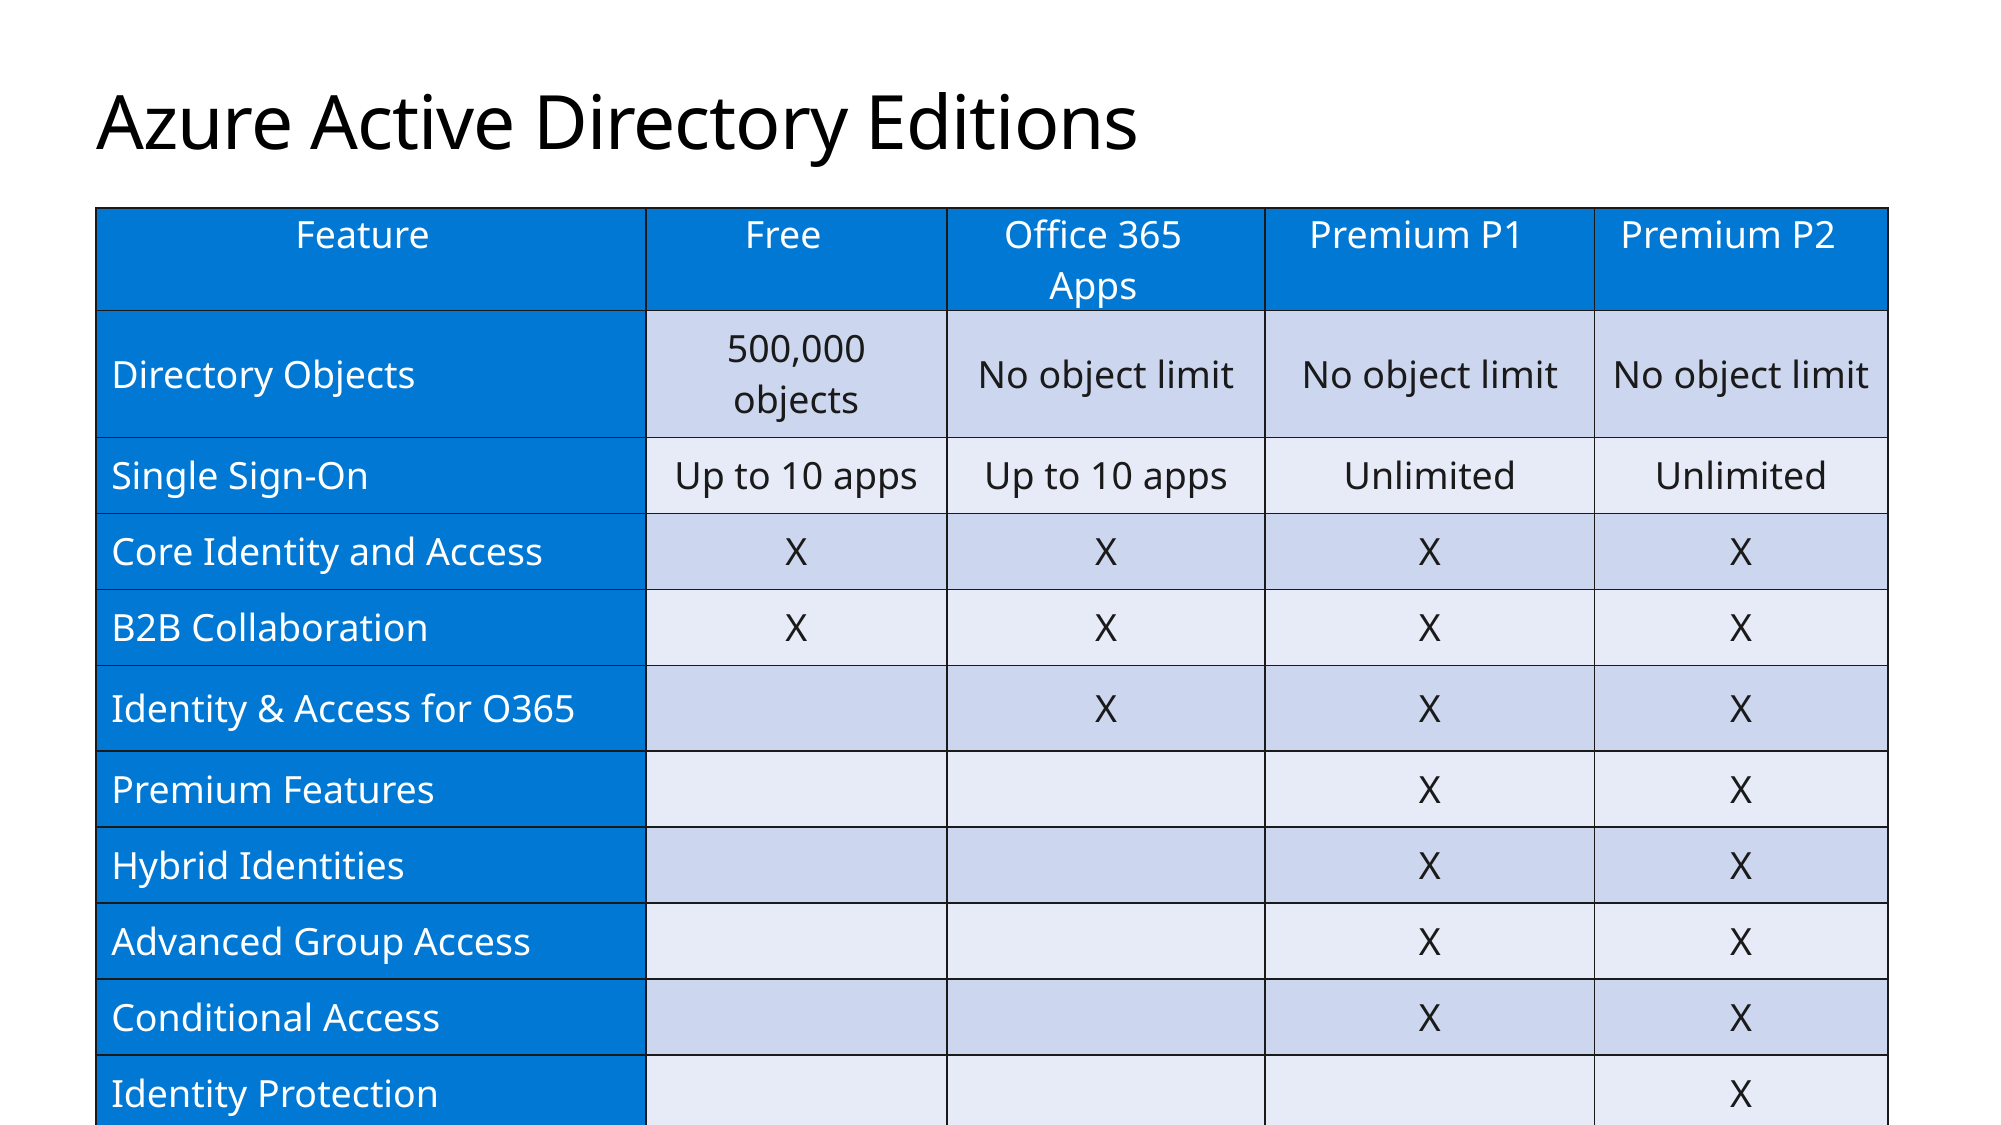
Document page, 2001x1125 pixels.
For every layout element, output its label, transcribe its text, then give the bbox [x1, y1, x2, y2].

table_cell No object limit [1266, 311, 1594, 437]
table_cell X [1595, 666, 1887, 750]
table_cell X [1595, 514, 1887, 589]
table_cell [948, 828, 1264, 902]
table_cell Single Sign-On [97, 438, 645, 513]
table_header Premium P2 [1595, 209, 1887, 310]
table_cell Unlimited [1266, 438, 1594, 513]
table_cell No object limit [1595, 311, 1887, 437]
table_cell [948, 980, 1264, 1054]
table_cell X [1595, 980, 1887, 1054]
table_cell X [1595, 1056, 1887, 1125]
table_cell X [1266, 666, 1594, 750]
table_cell 500,000 objects [647, 311, 946, 437]
table_cell [1266, 1056, 1594, 1125]
table_cell Hybrid Identities [97, 828, 645, 902]
table_cell B2B Collaboration [97, 590, 645, 665]
table_cell X [1595, 828, 1887, 902]
table_cell [647, 828, 946, 902]
table_cell [647, 980, 946, 1054]
table_cell X [1266, 514, 1594, 589]
table_cell X [1595, 752, 1887, 826]
table_cell X [1595, 904, 1887, 978]
table_cell X [1595, 590, 1887, 665]
table_cell Core Identity and Access [97, 514, 645, 589]
table_cell [948, 904, 1264, 978]
table_cell [948, 1056, 1264, 1125]
table_cell Up to 10 apps [647, 438, 946, 513]
table_cell X [1266, 904, 1594, 978]
table_cell [647, 752, 946, 826]
table_cell Up to 10 apps [948, 438, 1264, 513]
table_cell X [1266, 828, 1594, 902]
table_header Feature [97, 209, 645, 310]
table_cell [948, 752, 1264, 826]
table_cell X [647, 514, 946, 589]
table_cell [647, 904, 946, 978]
table_cell X [1266, 590, 1594, 665]
table_cell Unlimited [1595, 438, 1887, 513]
table_cell Advanced Group Access [97, 904, 645, 978]
table_cell X [647, 590, 946, 665]
table_cell Identity & Access for O365 [97, 666, 645, 750]
table_cell Conditional Access [97, 980, 645, 1054]
table_header Office 365 Apps [948, 209, 1264, 310]
table_header Free [647, 209, 946, 310]
table_cell [647, 666, 946, 750]
table_cell Identity Protection [97, 1056, 645, 1125]
table_cell X [948, 514, 1264, 589]
table_cell X [1266, 752, 1594, 826]
table_cell [647, 1056, 946, 1125]
table_cell Premium Features [97, 752, 645, 826]
table_header Premium P1 [1266, 209, 1594, 310]
table_cell X [1266, 980, 1594, 1054]
title Azure Active Directory Editions [96, 75, 1904, 166]
table_cell X [948, 666, 1264, 750]
table_cell No object limit [948, 311, 1264, 437]
table_cell X [948, 590, 1264, 665]
table_cell Directory Objects [97, 311, 645, 437]
